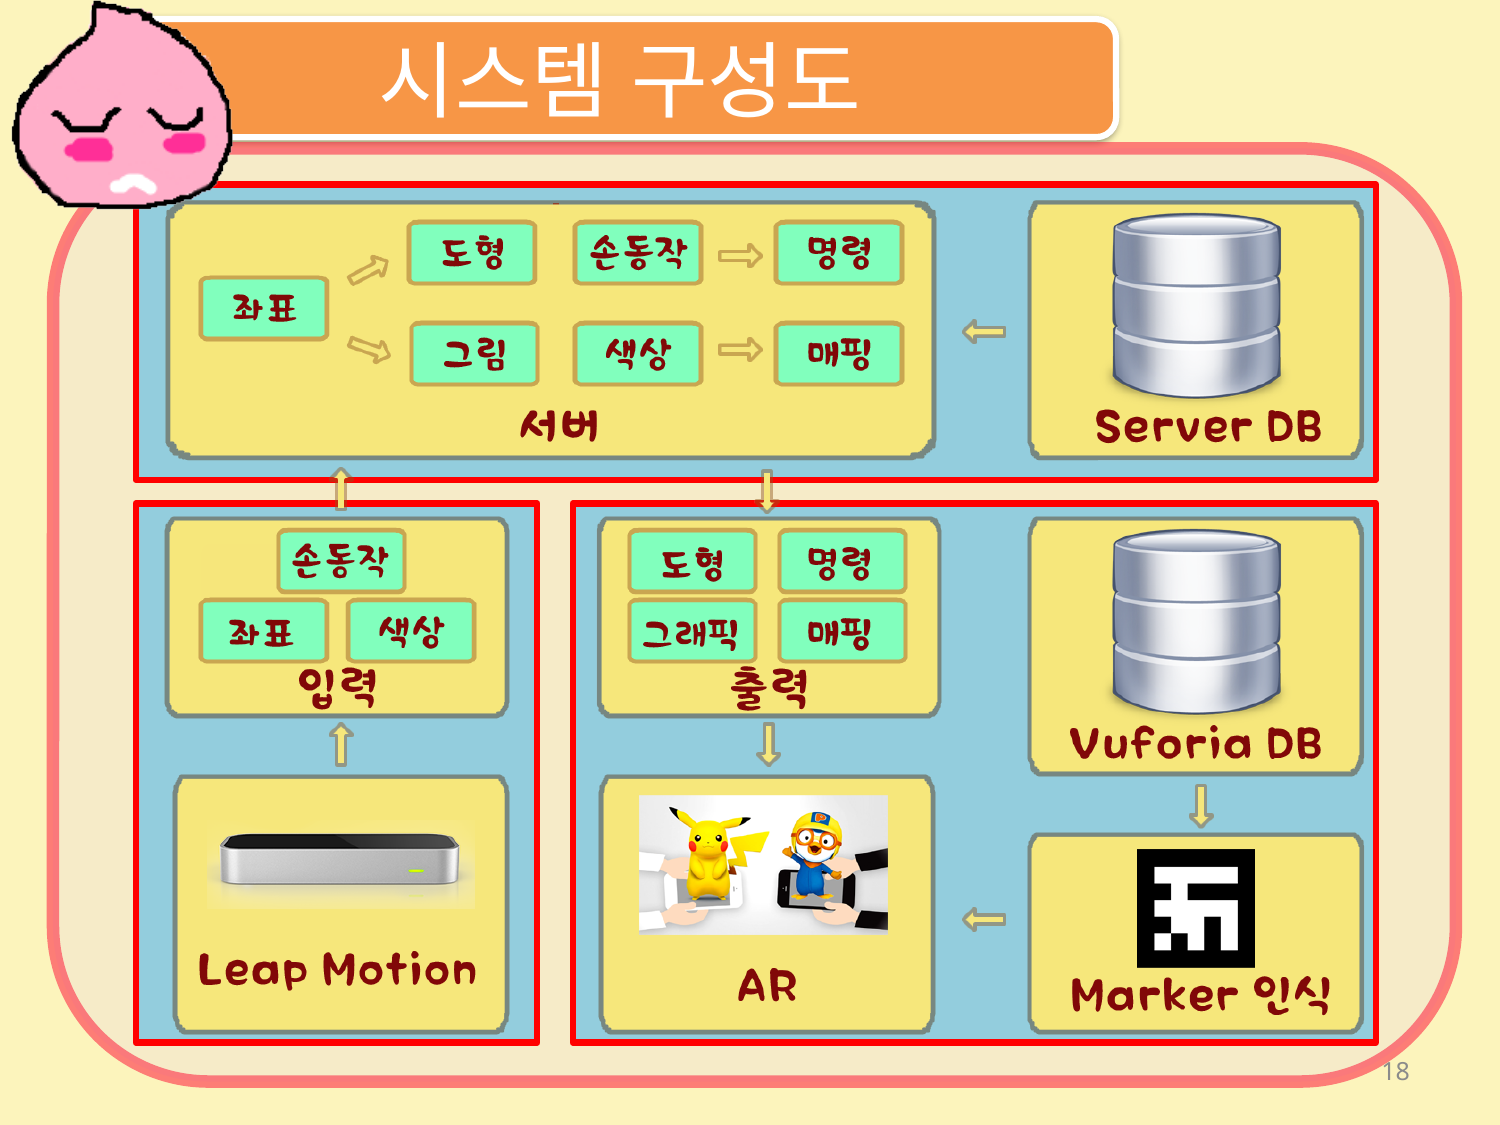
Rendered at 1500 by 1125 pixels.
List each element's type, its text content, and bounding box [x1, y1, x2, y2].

text_box 시스템 구성도 [261, 15, 1120, 141]
picture [0, 0, 1398, 1088]
text_box [261, 146, 1358, 157]
text_box [1402, 183, 1459, 1042]
slide_number 18 [1074, 1042, 1425, 1103]
text_box [50, 242, 106, 1046]
